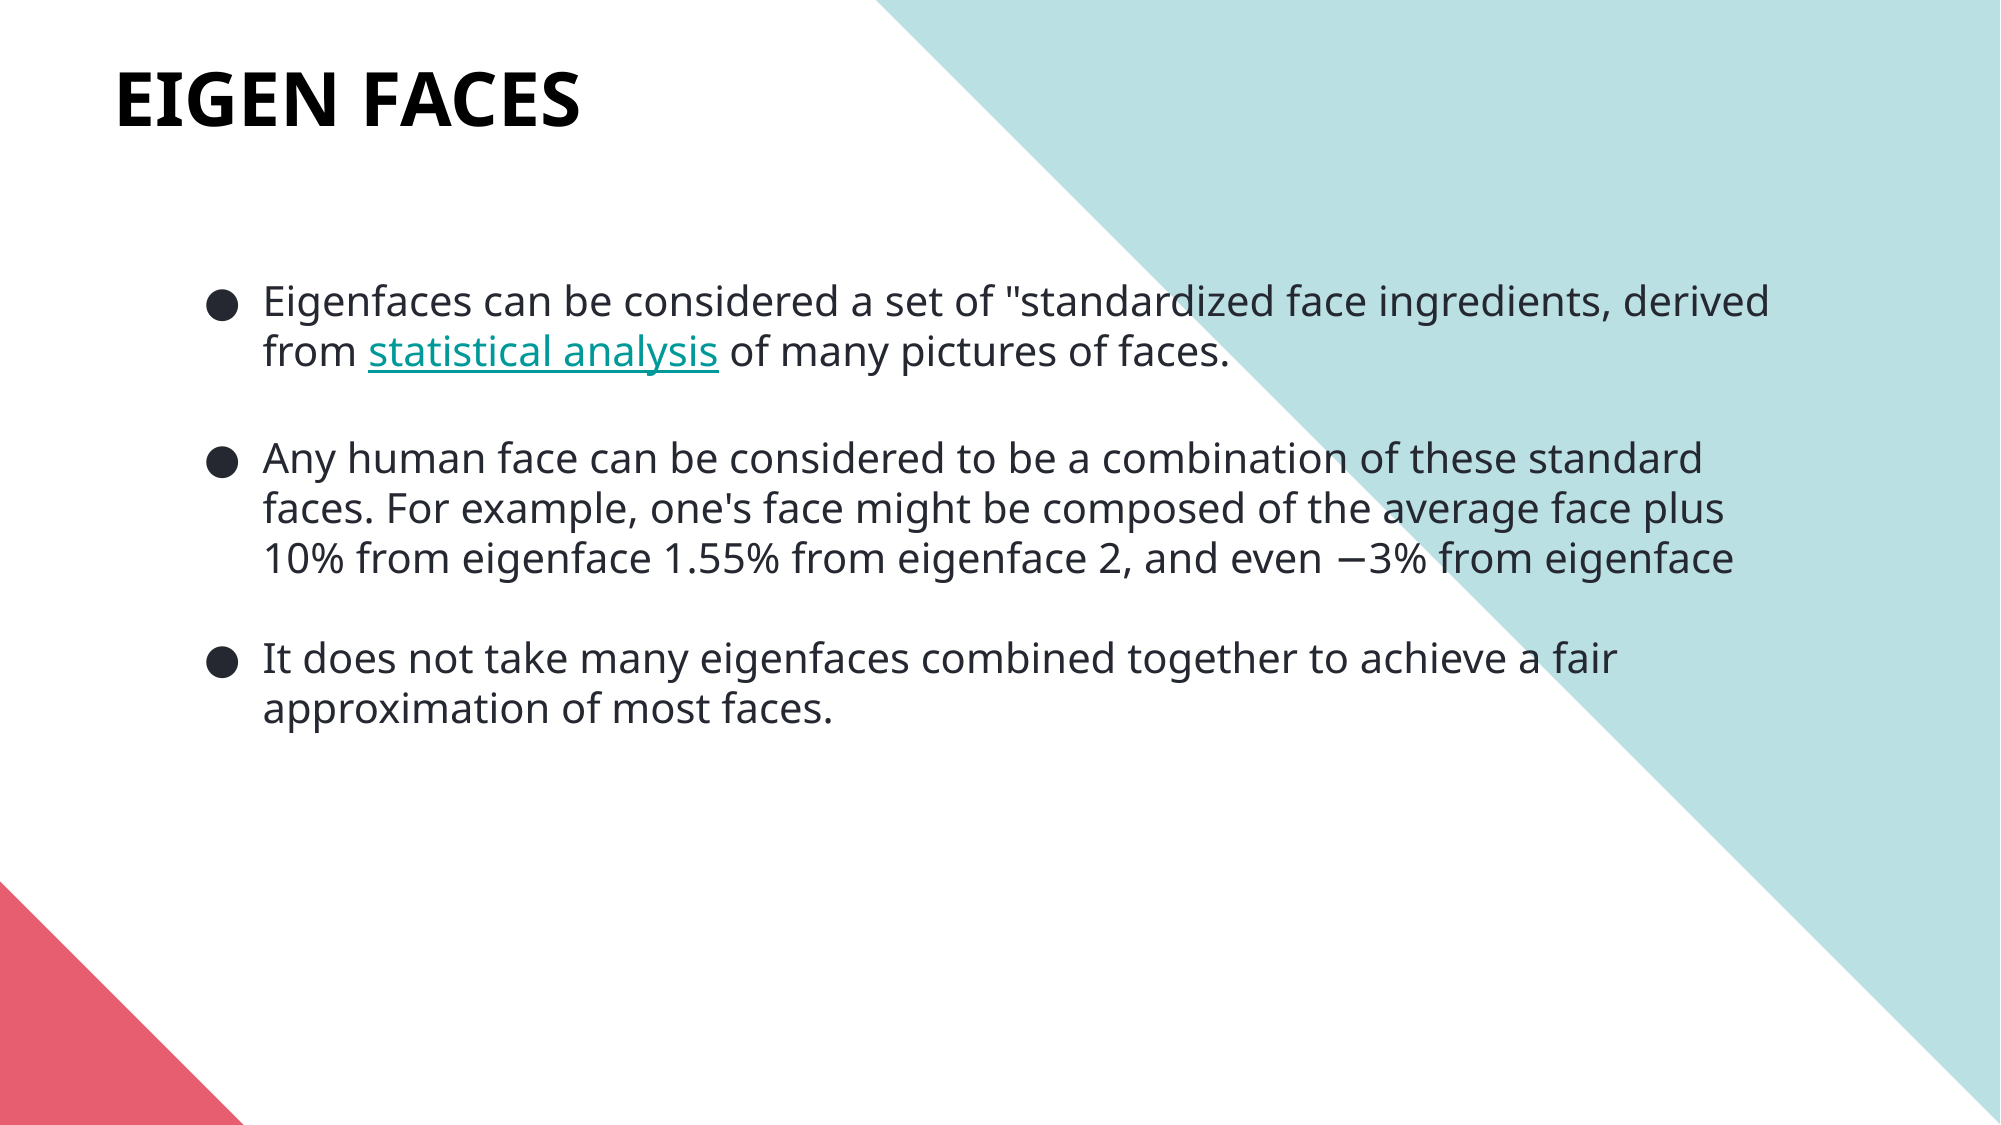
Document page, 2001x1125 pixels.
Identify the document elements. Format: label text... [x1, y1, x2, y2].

text_box Eigenfaces can be considered a set of "standardized face ingredients, derived from statistical analysis of many pictures of faces. Any human face can be considered to be a combination of these standard faces. For example, one's face might be composed of the average face plus 10% from eigenface 1.55% from eigenface 2, and even −3% from eigenface It does not take many eigenfaces combined together to achieve a fair approximation of most faces. [187, 225, 1813, 699]
text_box [875, 0, 2000, 1125]
text_box EIGEN FACES [113, 51, 1887, 143]
text_box [0, 881, 244, 1125]
